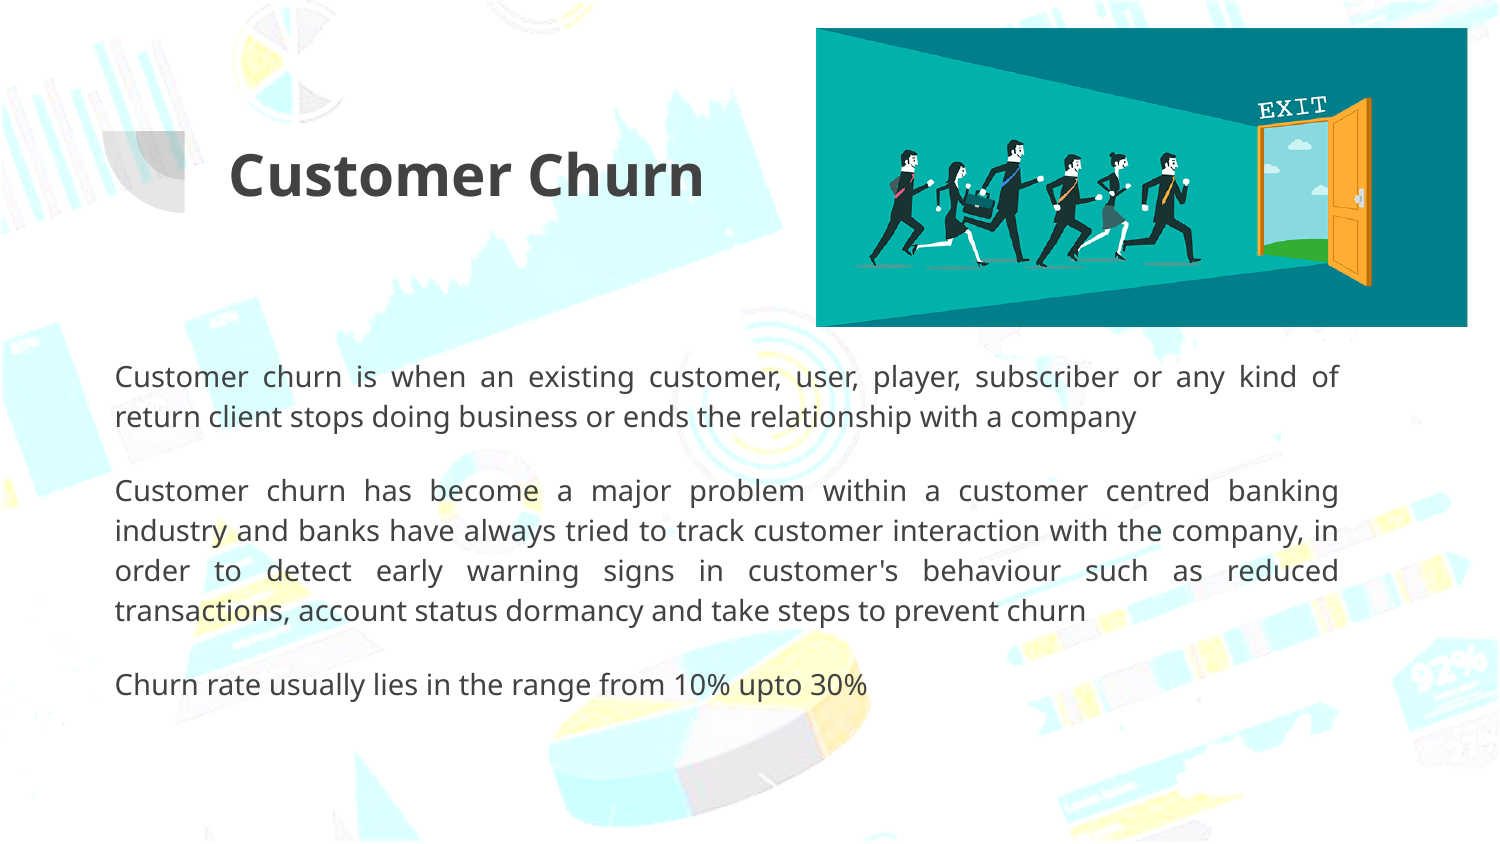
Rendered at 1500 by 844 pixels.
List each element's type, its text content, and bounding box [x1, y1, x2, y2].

title Customer Churn [213, 122, 811, 287]
picture [0, 0, 1500, 844]
list Customer churn is when an existing customer, user, player, subscriber or any kind of return client stops doing business or ends the relationship with a company Customer churn has become a major problem within a customer centred banking industry and banks have always tried to track customer interaction with the company, in order to detect early warning signs in customer's behaviour such as reduced transactions, account status dormancy and take steps to prevent churn Churn rate usually lies in the range from 10% upto 30% [99, 338, 1356, 756]
